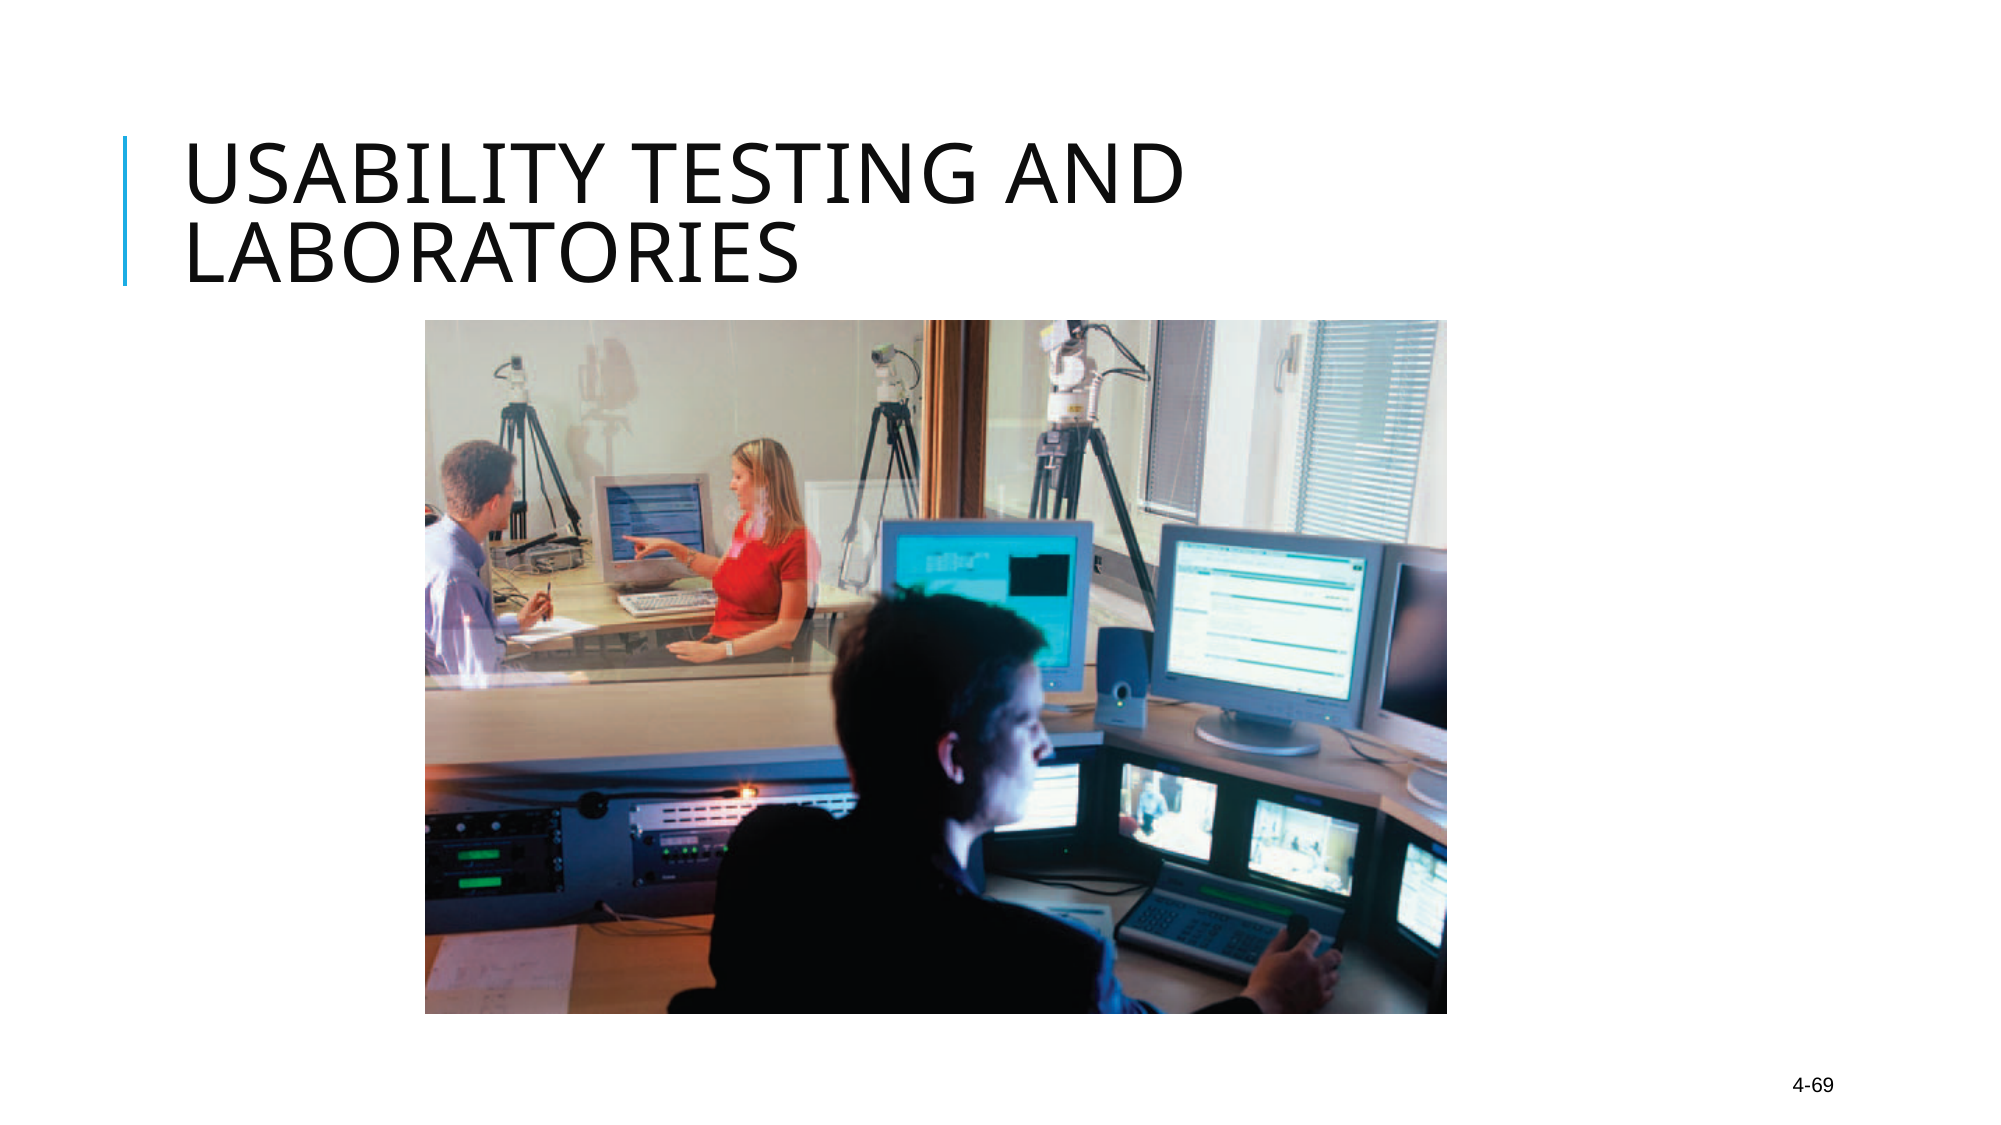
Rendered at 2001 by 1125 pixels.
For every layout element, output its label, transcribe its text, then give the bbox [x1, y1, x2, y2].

slide_number 4-69 [1777, 1061, 1938, 1107]
title Usability Testing and Laboratories [168, 96, 1763, 342]
picture [424, 320, 1447, 1015]
